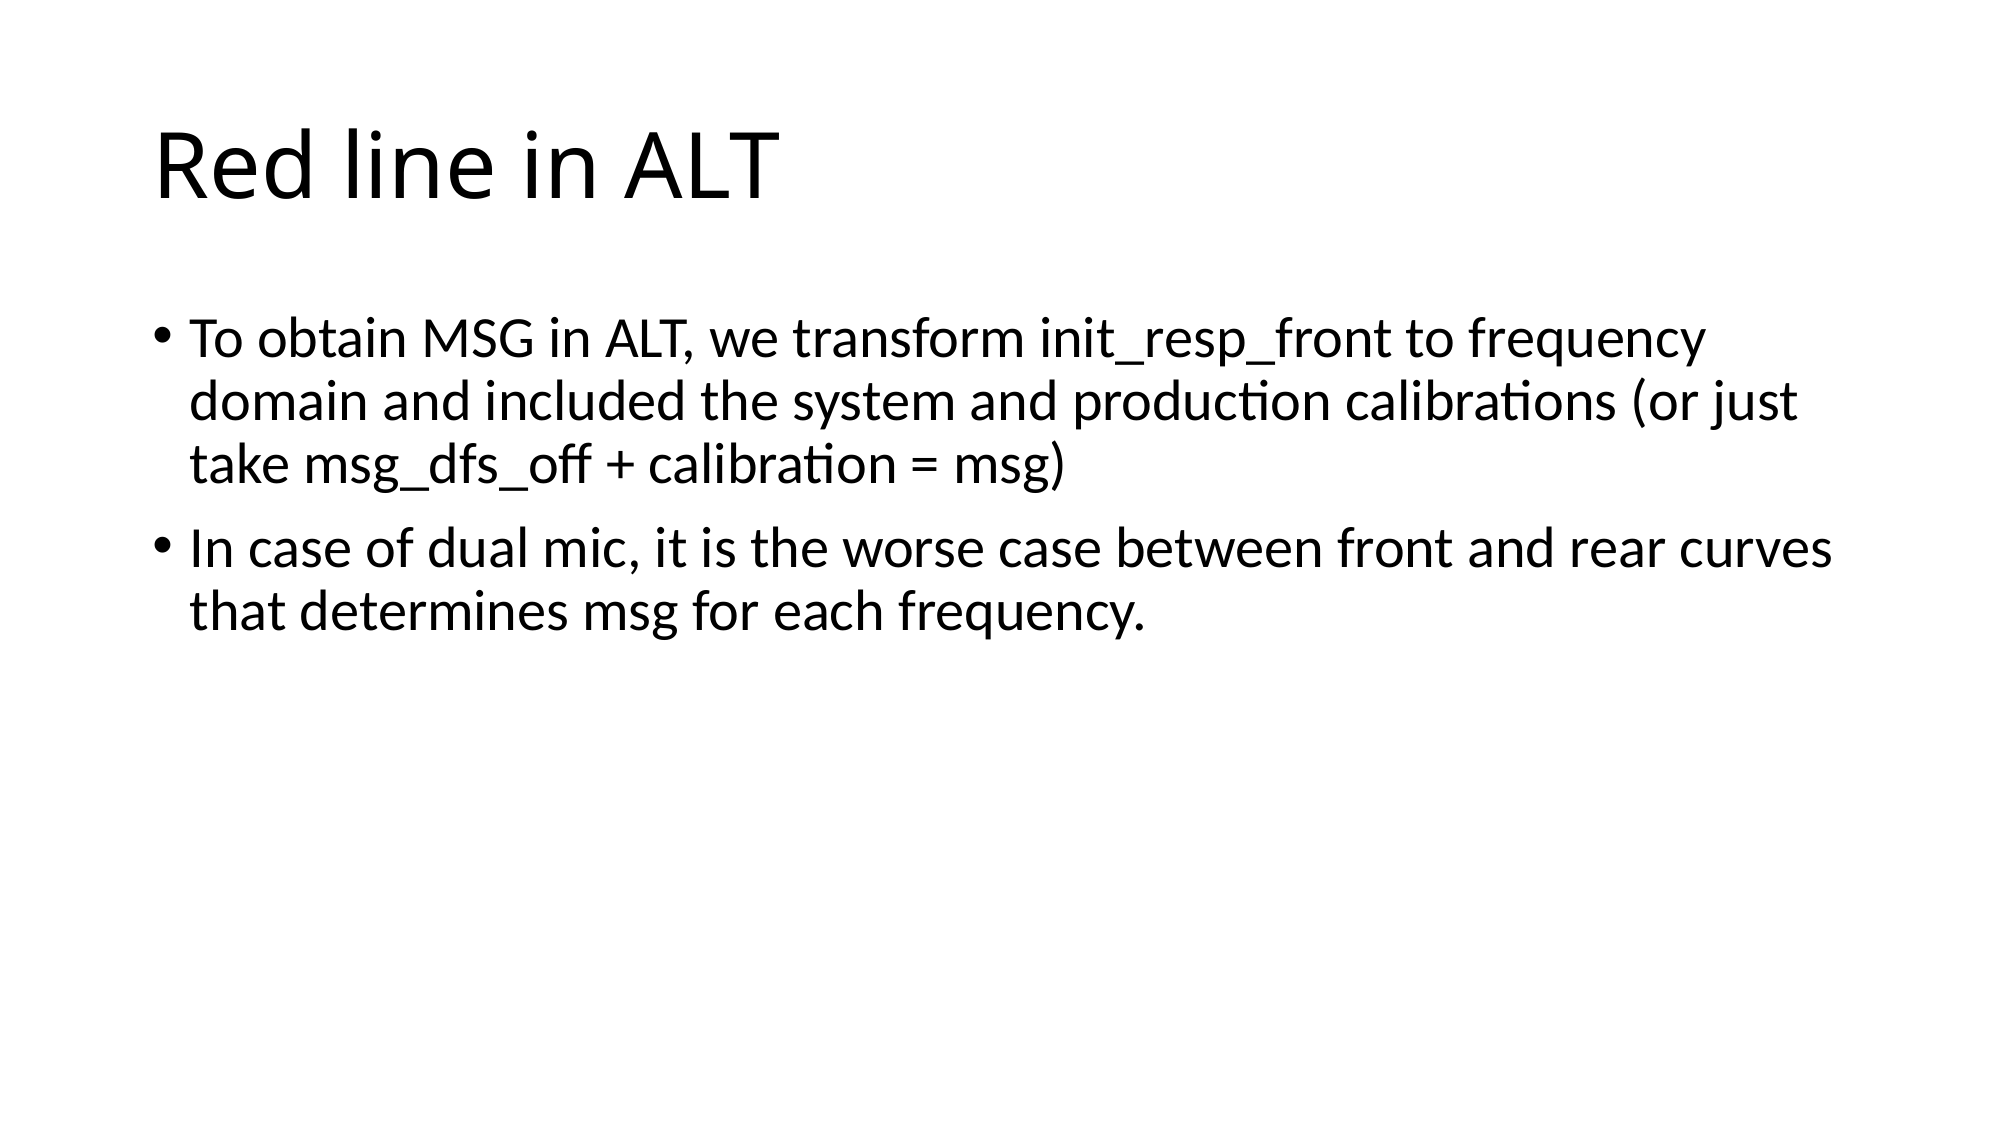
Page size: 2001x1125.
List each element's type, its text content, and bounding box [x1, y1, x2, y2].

title Red line in ALT [137, 59, 1863, 278]
list To obtain MSG in ALT, we transform init_resp_front to frequency domain and included the system and production calibrations (or just take msg_dfs_off + calibration = msg) In case of dual mic, it is the worse case between front and rear curves that determines msg for each frequency. [137, 299, 1863, 1014]
